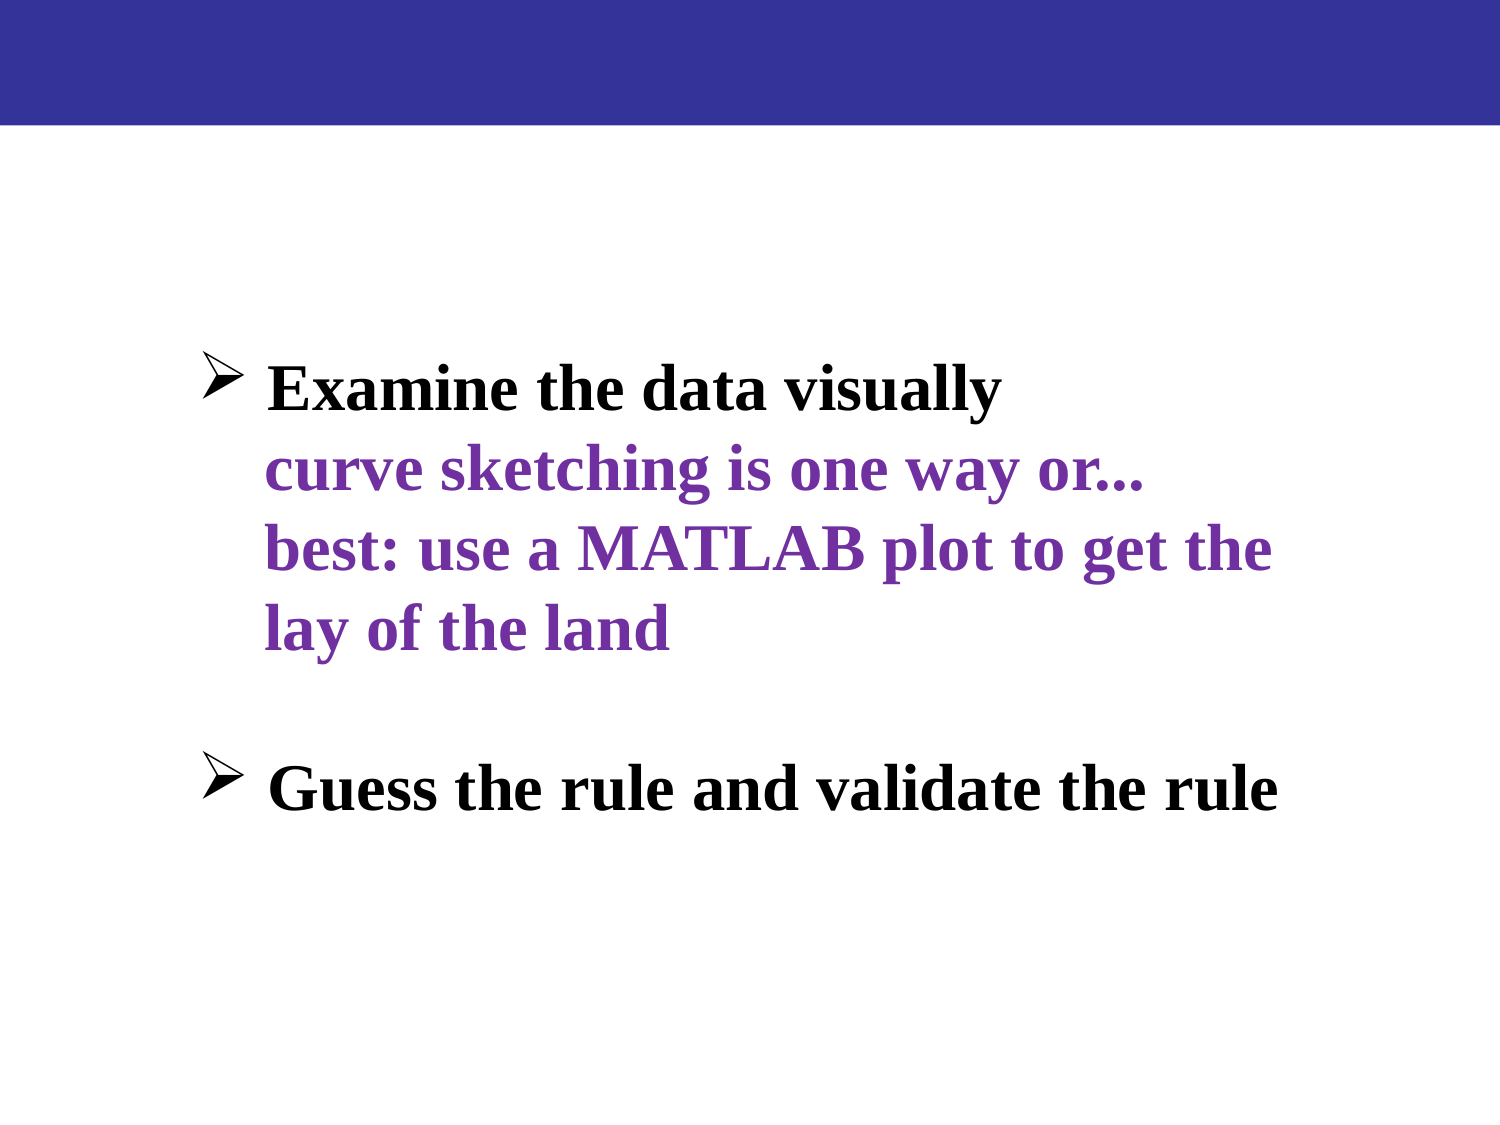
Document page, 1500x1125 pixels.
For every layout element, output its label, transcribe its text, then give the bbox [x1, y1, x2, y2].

text_box Examine the data visually curve sketching is one way or... best: use a MATLAB plot to get the lay of the land Guess the rule and validate the rule [182, 336, 1365, 831]
